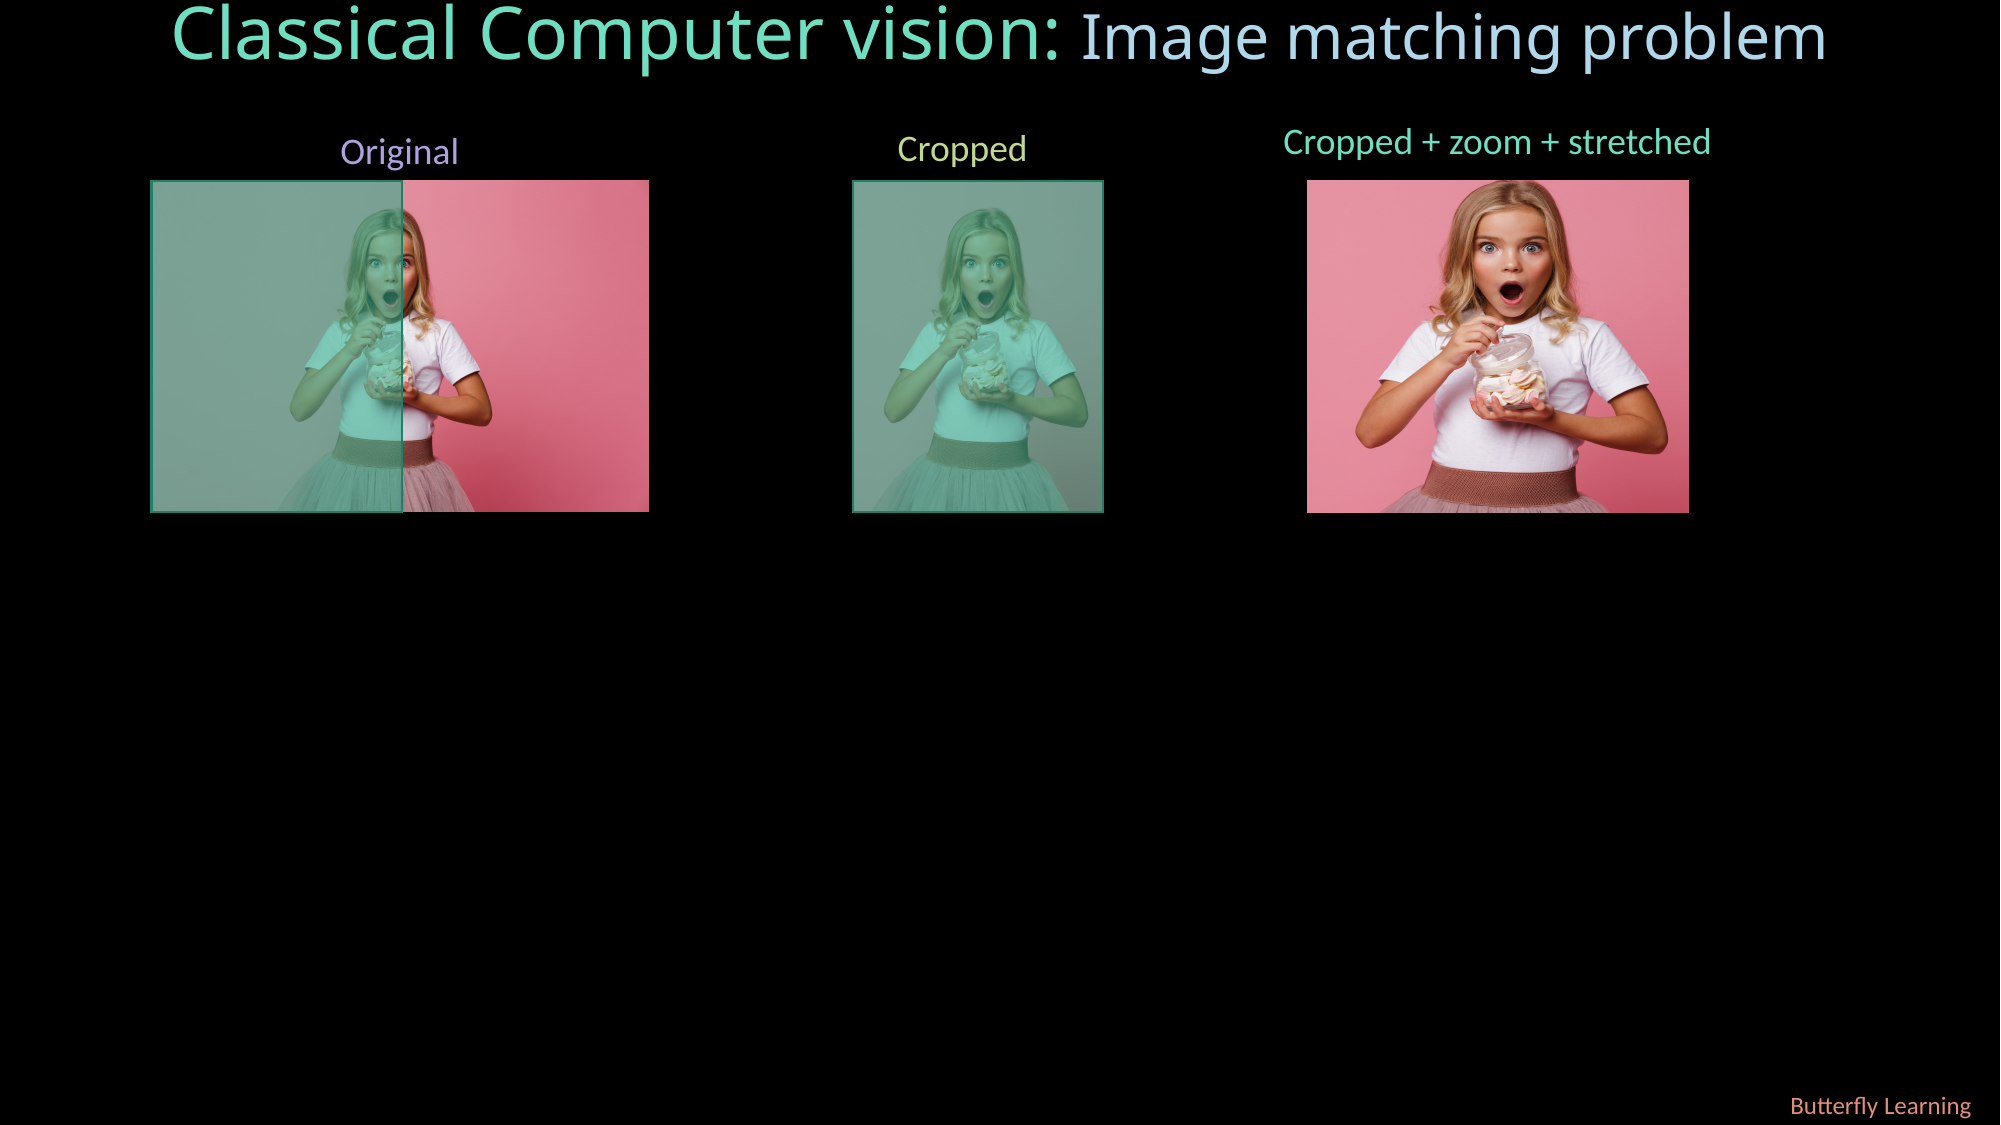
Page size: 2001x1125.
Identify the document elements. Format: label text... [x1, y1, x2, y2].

picture [151, 180, 649, 512]
text_box Cropped [882, 116, 1043, 177]
text_box Original [325, 119, 475, 180]
text_box Cropped + zoom + stretched [1268, 109, 1728, 170]
text_box Butterfly Learning [1762, 1083, 2000, 1125]
picture [1307, 180, 1689, 513]
title Classical Computer vision: Image matching problem [137, 0, 1863, 160]
picture [852, 180, 1104, 512]
